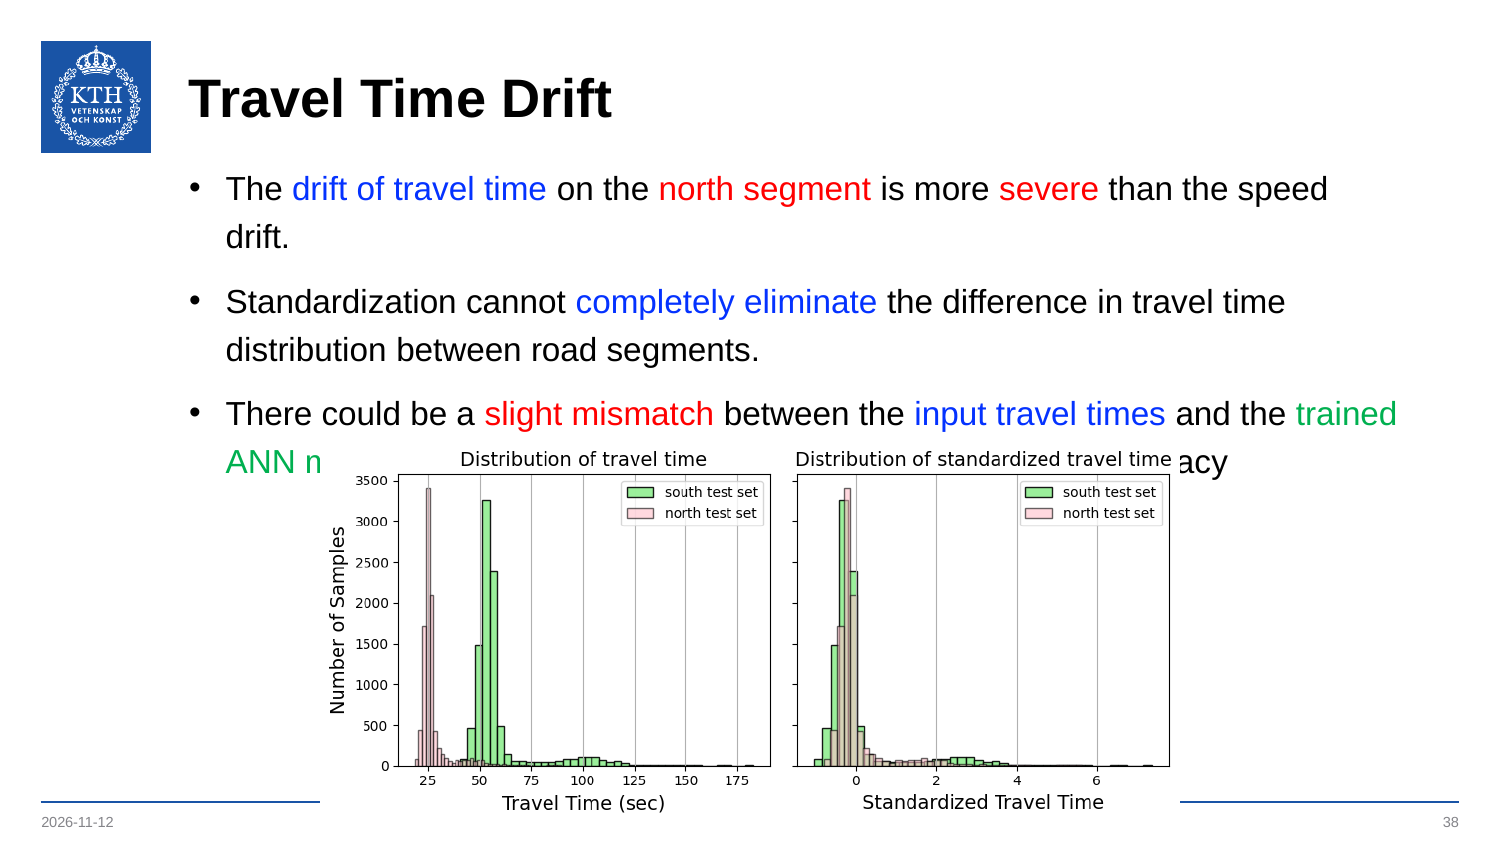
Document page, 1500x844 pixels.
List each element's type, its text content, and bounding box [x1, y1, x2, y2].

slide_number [41, 811, 379, 832]
list The drift of travel time on the north segment is more severe than the speed drift. Standardization cannot completely eliminate the difference in travel time distribution between road segments. There could be a slight mismatch between the input travel times and the trained ANN model on the north segment.  slight degradation of accuracy [174, 151, 1415, 775]
title Travel Time Drift [173, 41, 1413, 152]
picture [320, 441, 1180, 822]
slide_number 38 [1121, 811, 1459, 832]
